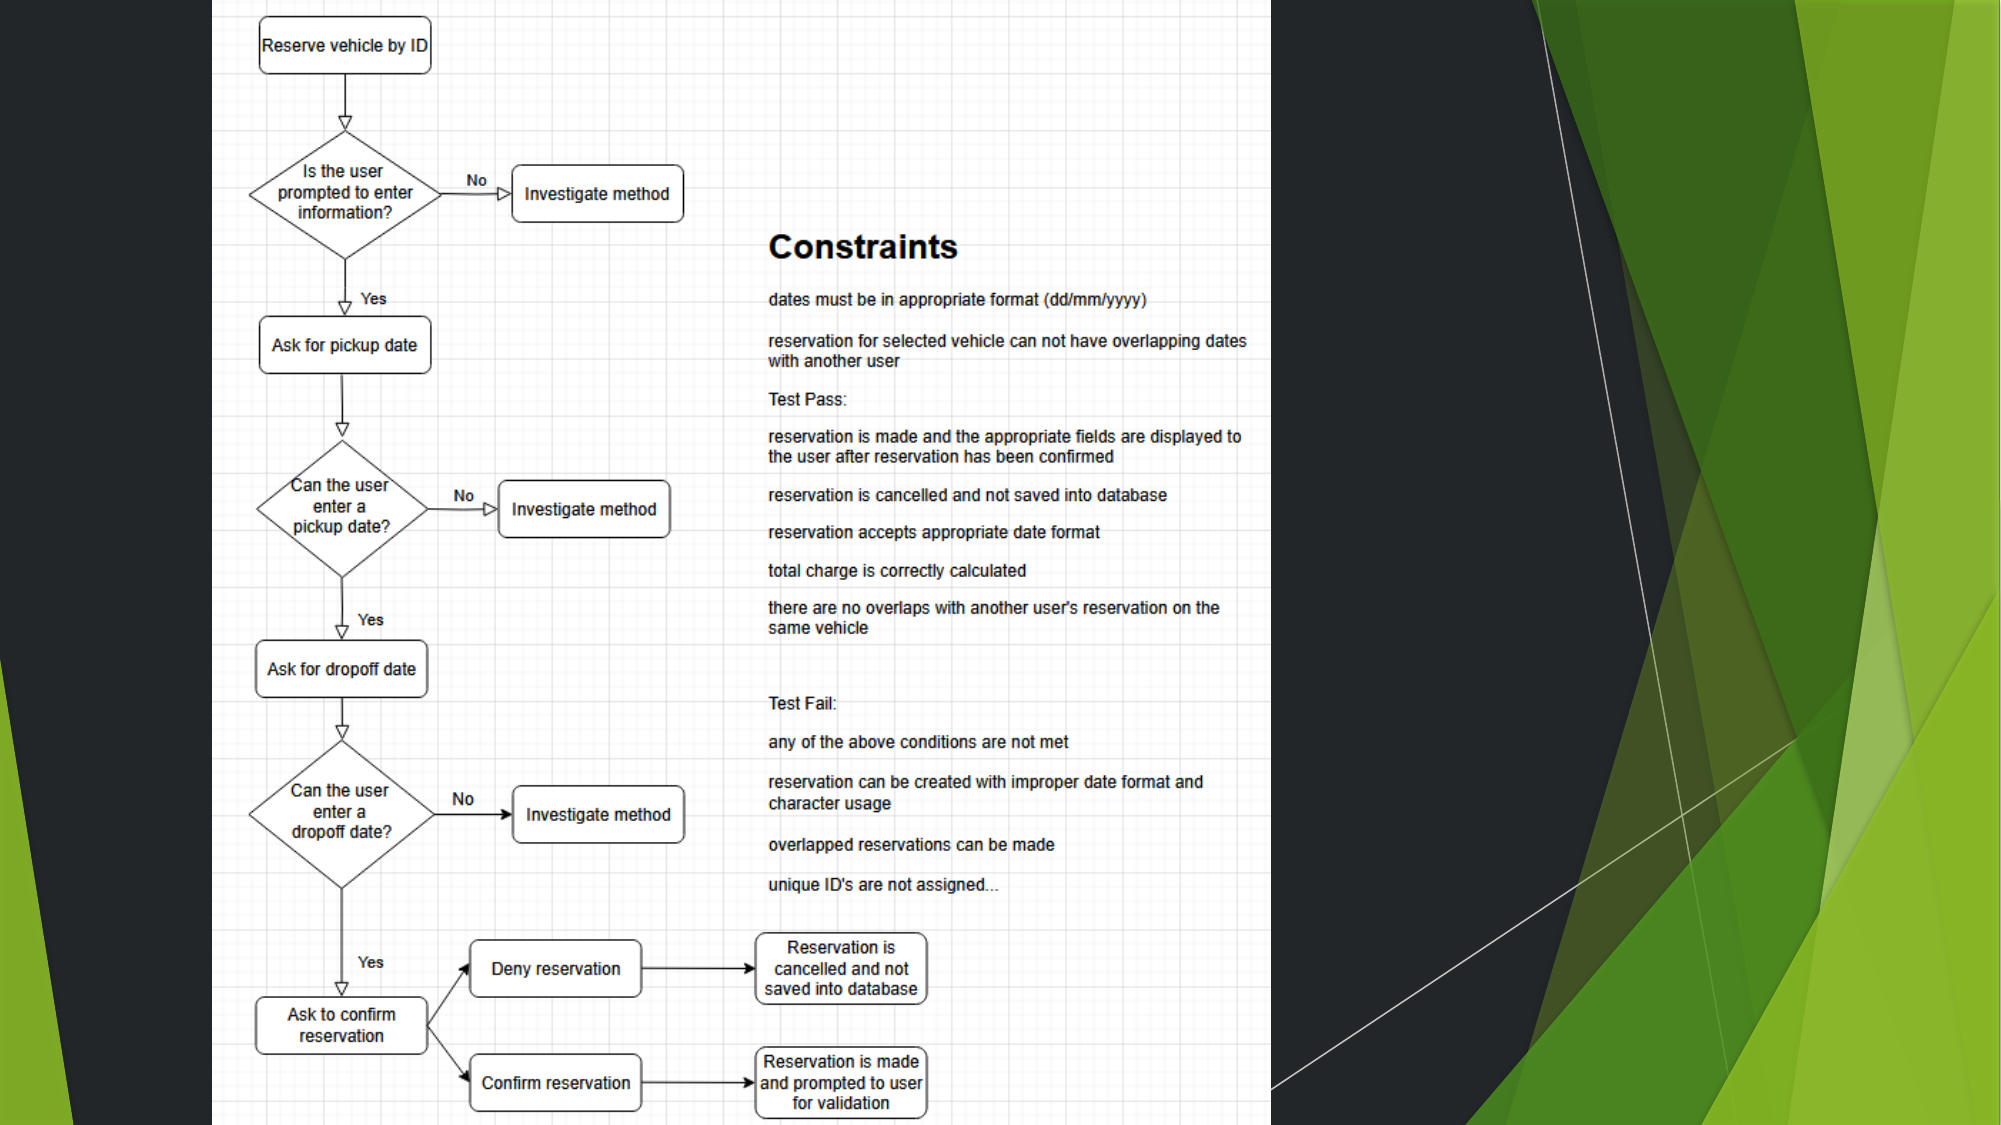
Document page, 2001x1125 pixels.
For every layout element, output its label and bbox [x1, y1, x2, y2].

picture [211, 0, 1271, 1125]
